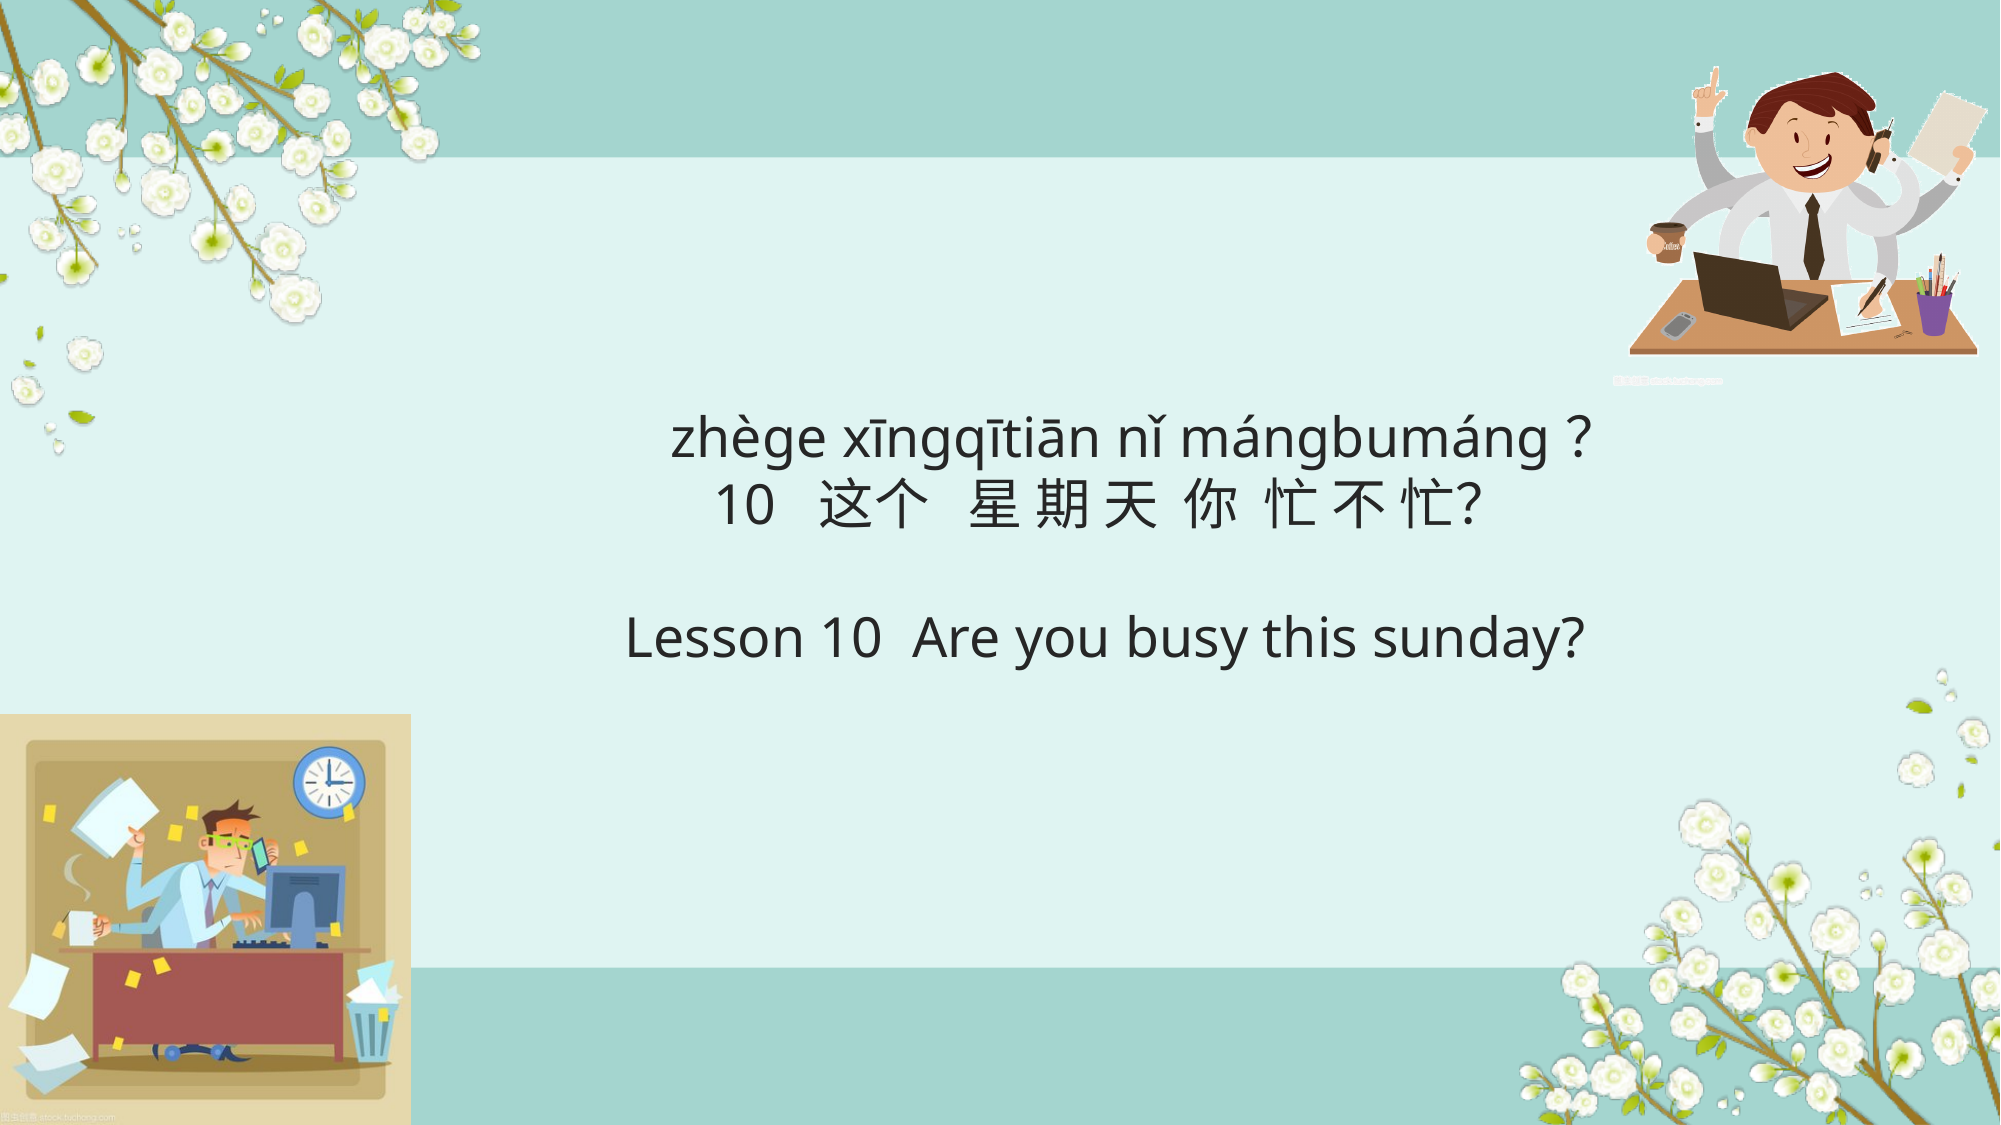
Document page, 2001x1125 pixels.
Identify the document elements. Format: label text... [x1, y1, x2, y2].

picture [0, 0, 557, 538]
picture [1445, 588, 2000, 1124]
title zhèɡe xīnɡqītiān nǐ mánɡbumánɡ？ 10 这个 星 期 天 你 忙 不 忙？ Lesson 10 Are you busy this sunday? [463, 351, 1698, 744]
picture [1613, 0, 2000, 387]
picture [0, 714, 411, 1125]
